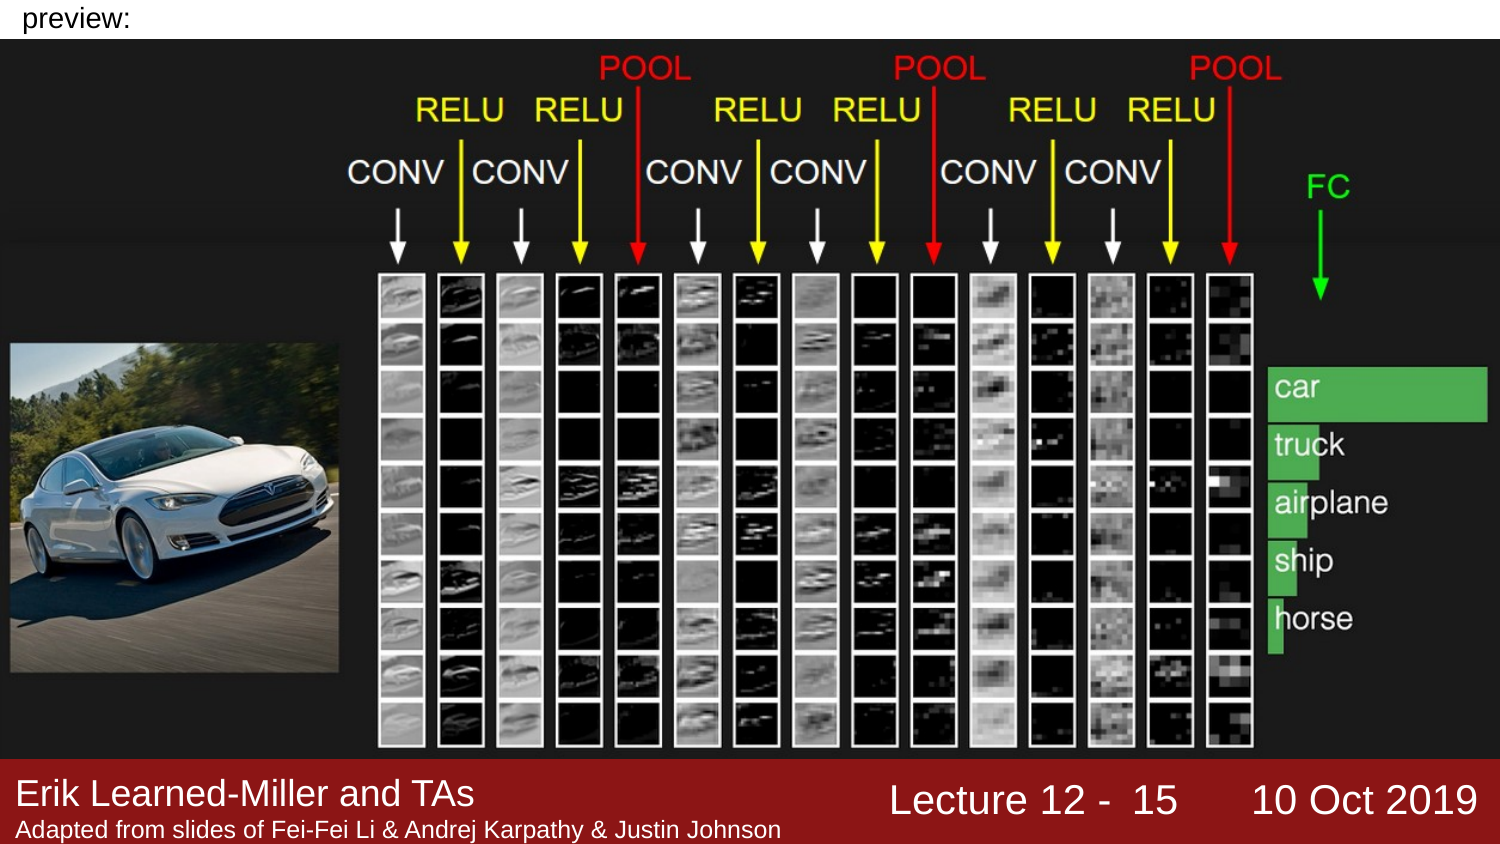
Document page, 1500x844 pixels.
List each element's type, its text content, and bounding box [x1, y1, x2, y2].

slide_number ‹#› [1116, 767, 1243, 831]
picture [0, 39, 1500, 759]
text_box preview: [7, 0, 418, 20]
